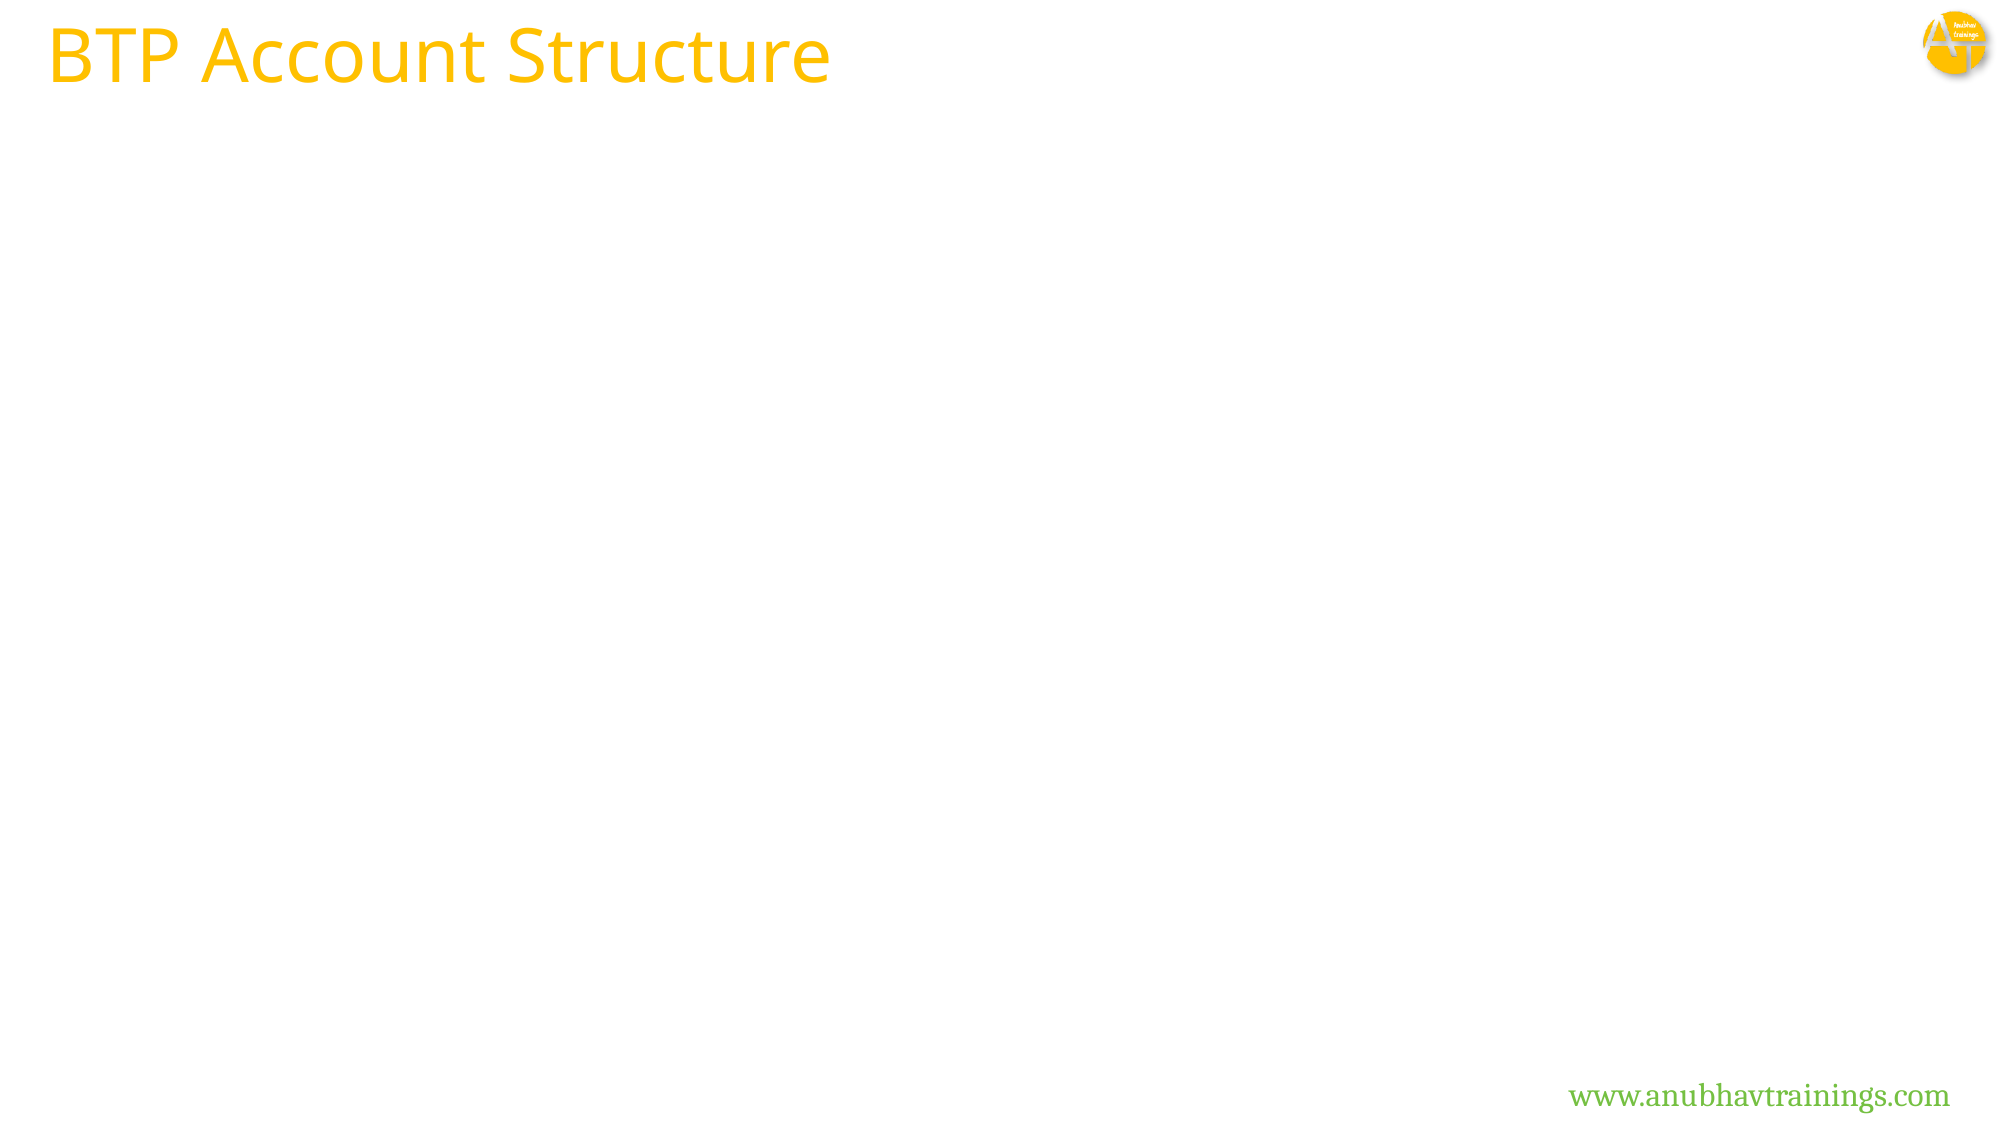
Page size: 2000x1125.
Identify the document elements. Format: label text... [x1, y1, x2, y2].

text_box BTP Account Structure [31, 0, 1874, 105]
text_box www.anubhavtrainings.com [1554, 1065, 2000, 1121]
picture [1917, 7, 1990, 79]
